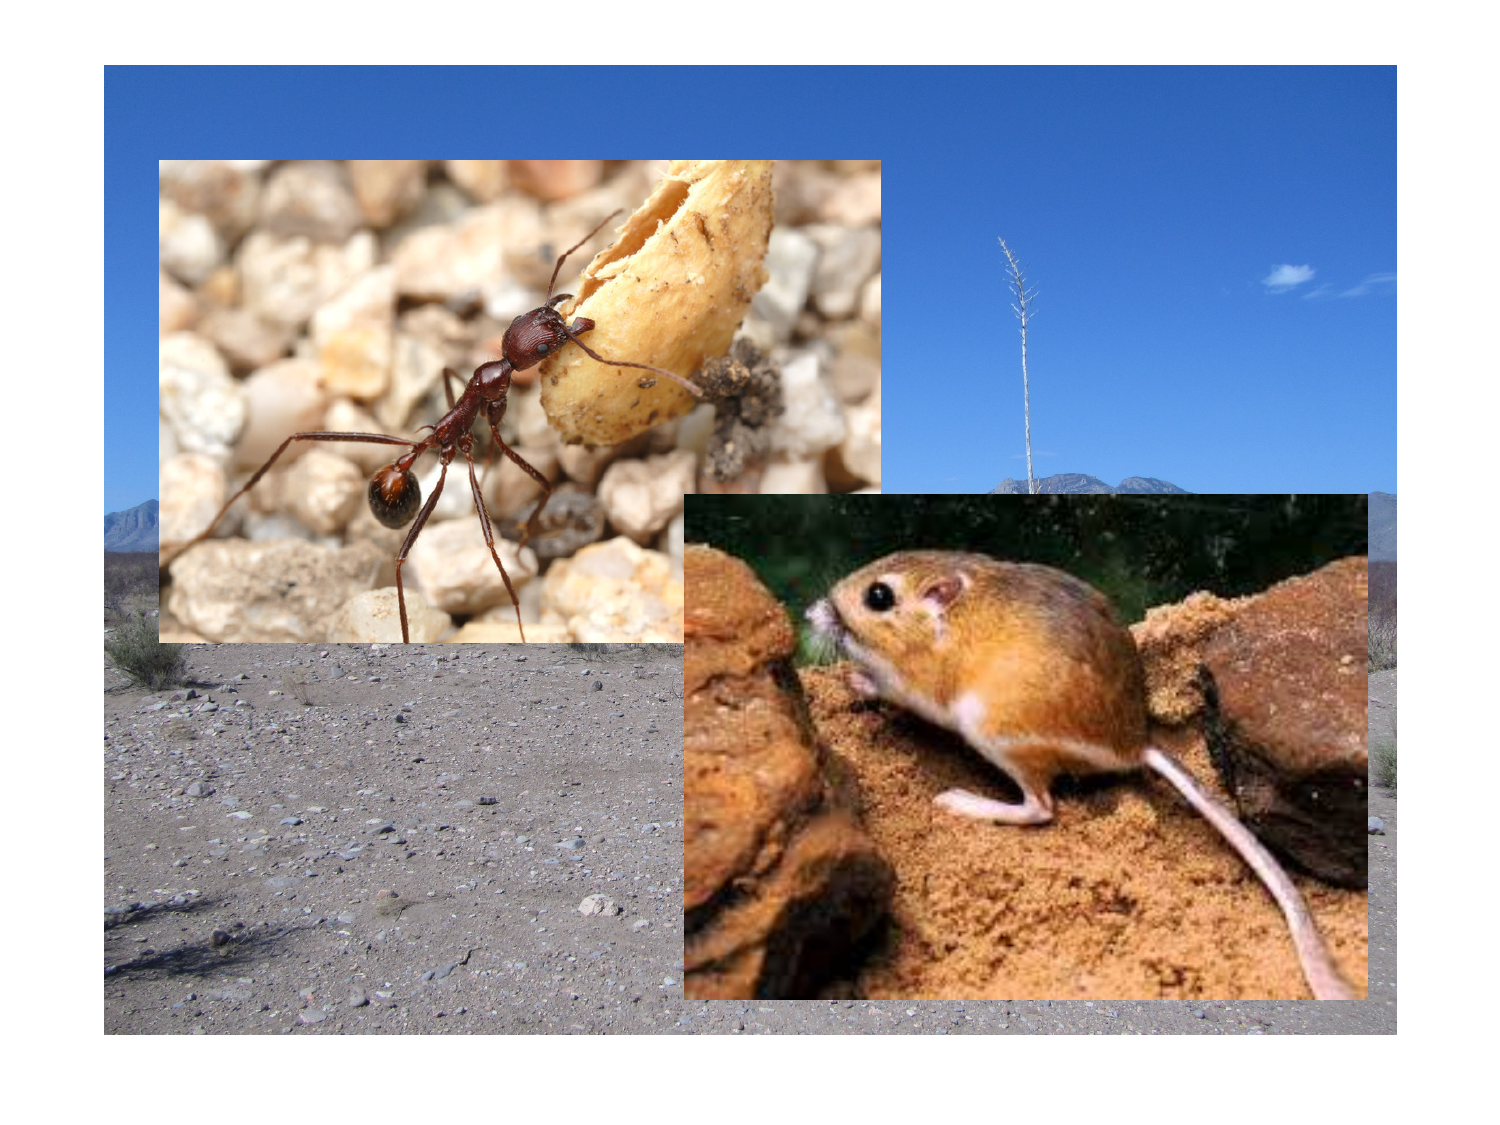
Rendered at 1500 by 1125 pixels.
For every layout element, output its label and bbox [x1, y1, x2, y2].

picture [104, 65, 1398, 1036]
